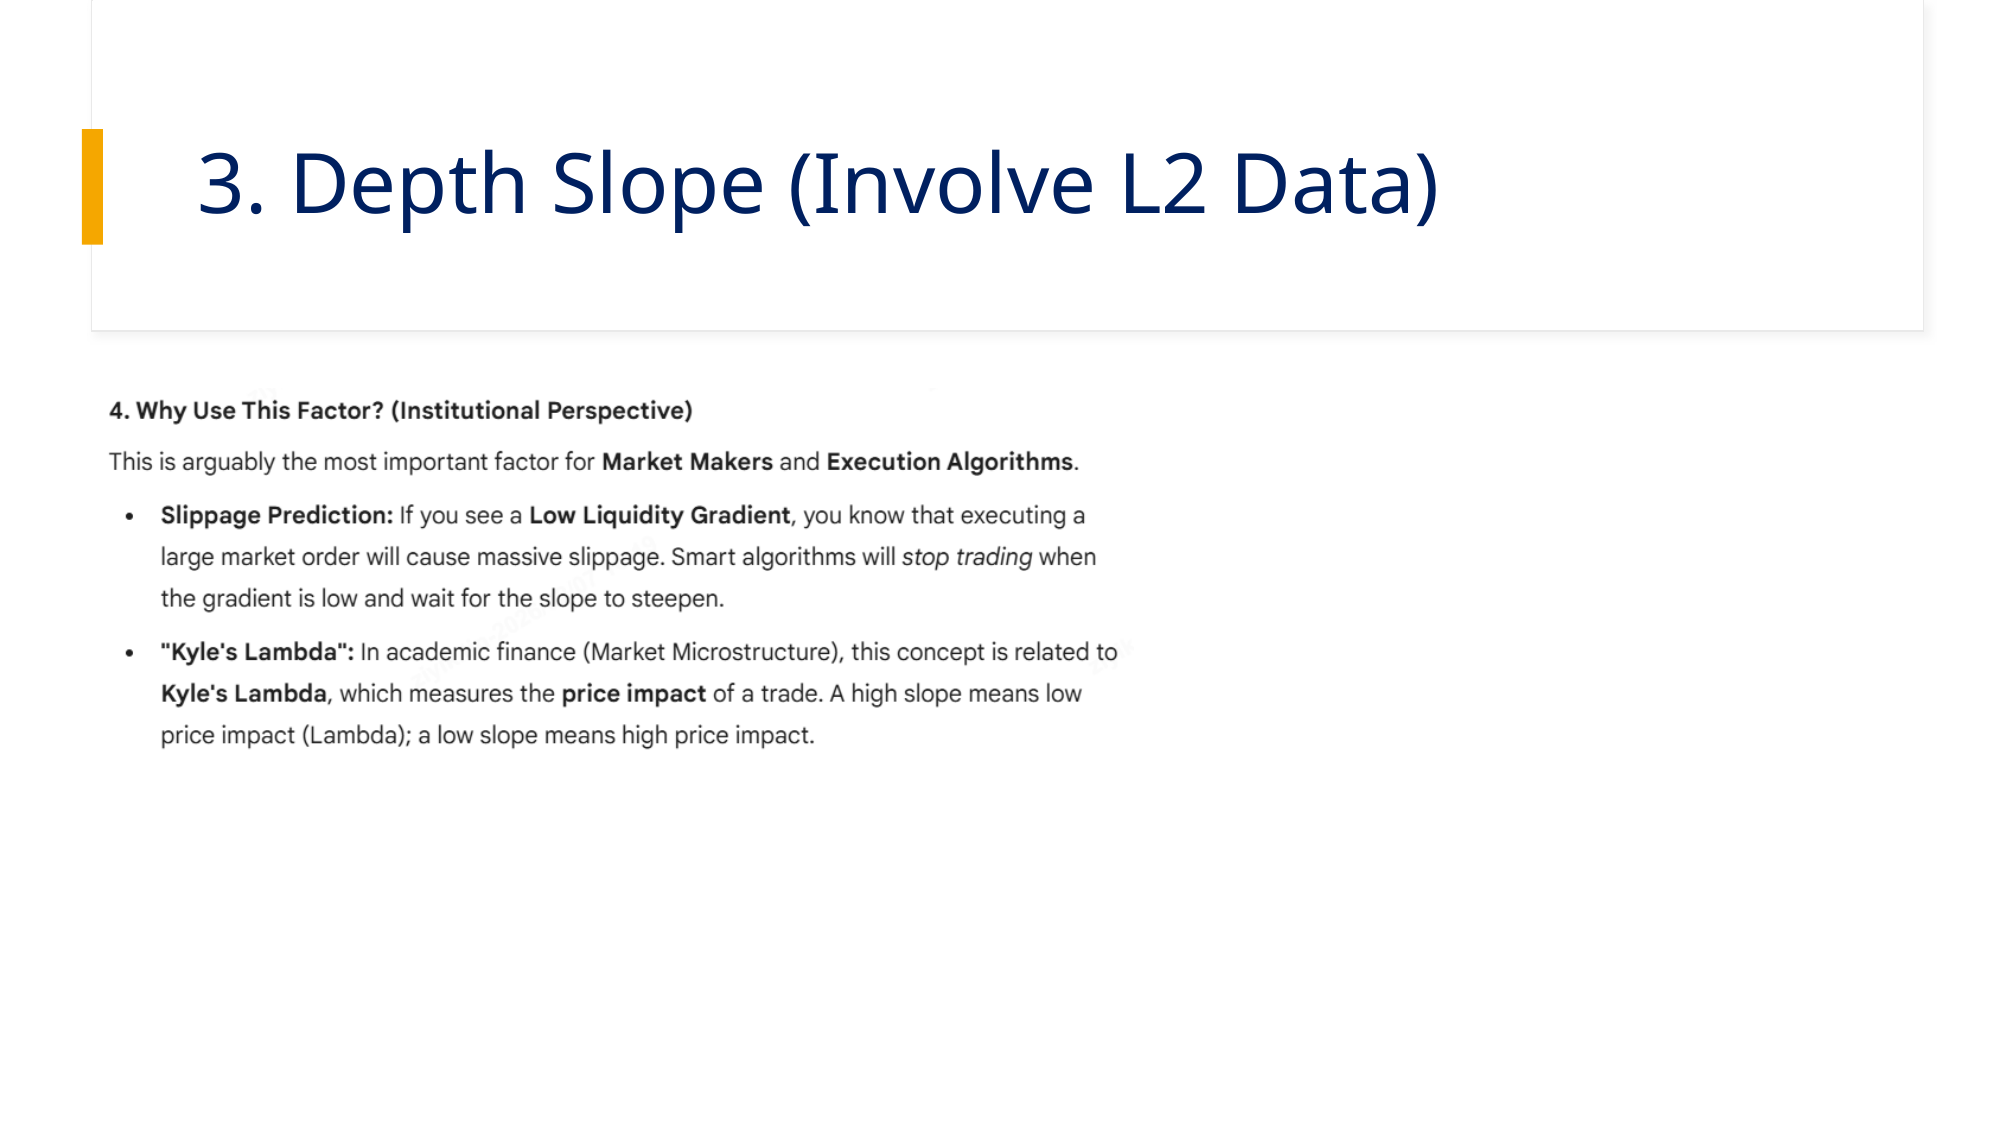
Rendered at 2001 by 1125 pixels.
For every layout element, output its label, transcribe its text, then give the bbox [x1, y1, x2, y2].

title 3. Depth Slope (Involve L2 Data) [183, 90, 1909, 284]
picture [101, 388, 1134, 760]
